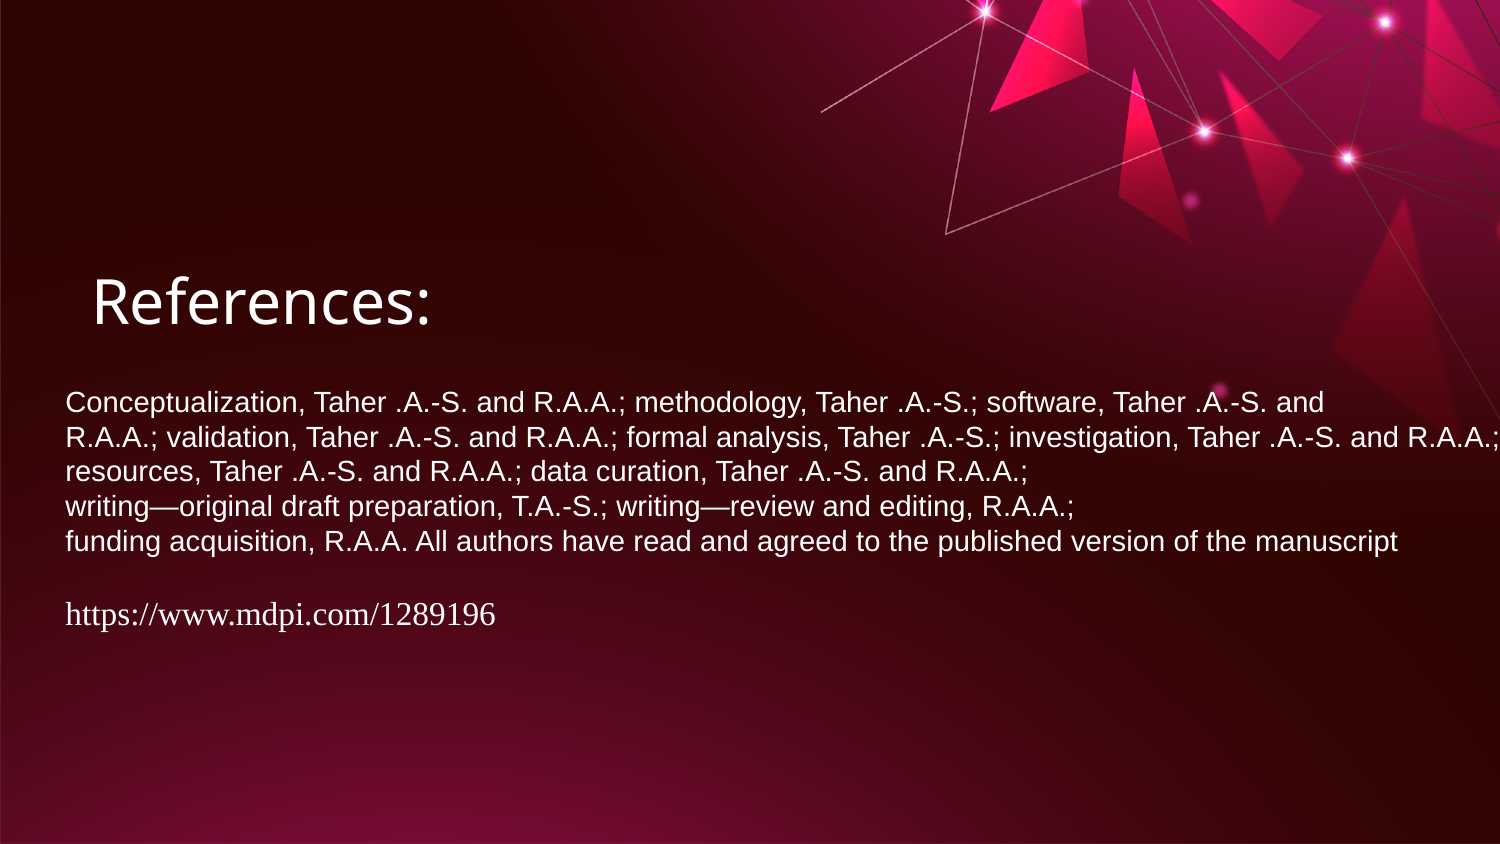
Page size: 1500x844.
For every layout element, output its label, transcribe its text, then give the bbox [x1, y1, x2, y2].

picture [0, 0, 1500, 844]
text_box References: [76, 255, 448, 345]
text_box Conceptualization, Taher .A.-S. and R.A.A.; methodology, Taher .A.-S.; software, Taher .A.-S. and R.A.A.; validation, Taher .A.-S. and R.A.A.; formal analysis, Taher .A.-S.; investigation, Taher .A.-S. and R.A.A.; resources, Taher .A.-S. and R.A.A.; data curation, Taher .A.-S. and R.A.A.; writing—original draft preparation, T.A.-S.; writing—review and editing, R.A.A.; funding acquisition, R.A.A. All authors have read and agreed to the published version of the manuscript https://www.mdpi.com/1289196 [50, 375, 1500, 640]
